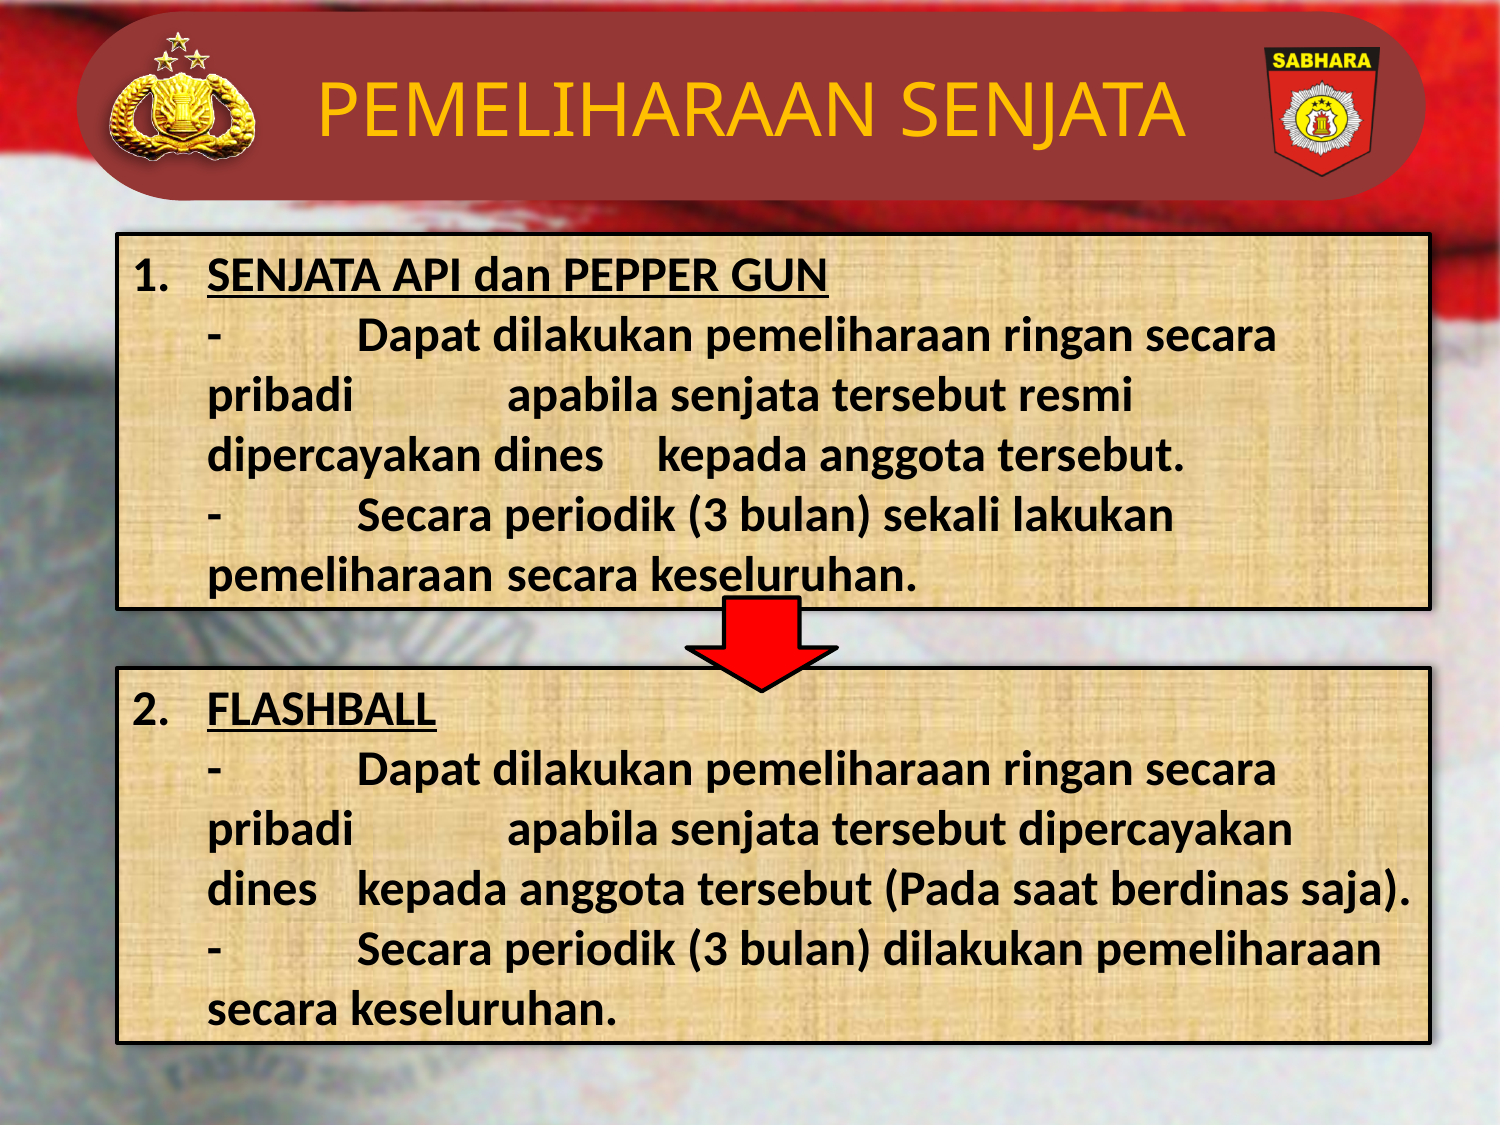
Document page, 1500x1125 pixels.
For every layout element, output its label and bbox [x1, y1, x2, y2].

text_box [0, 0, 1500, 1125]
